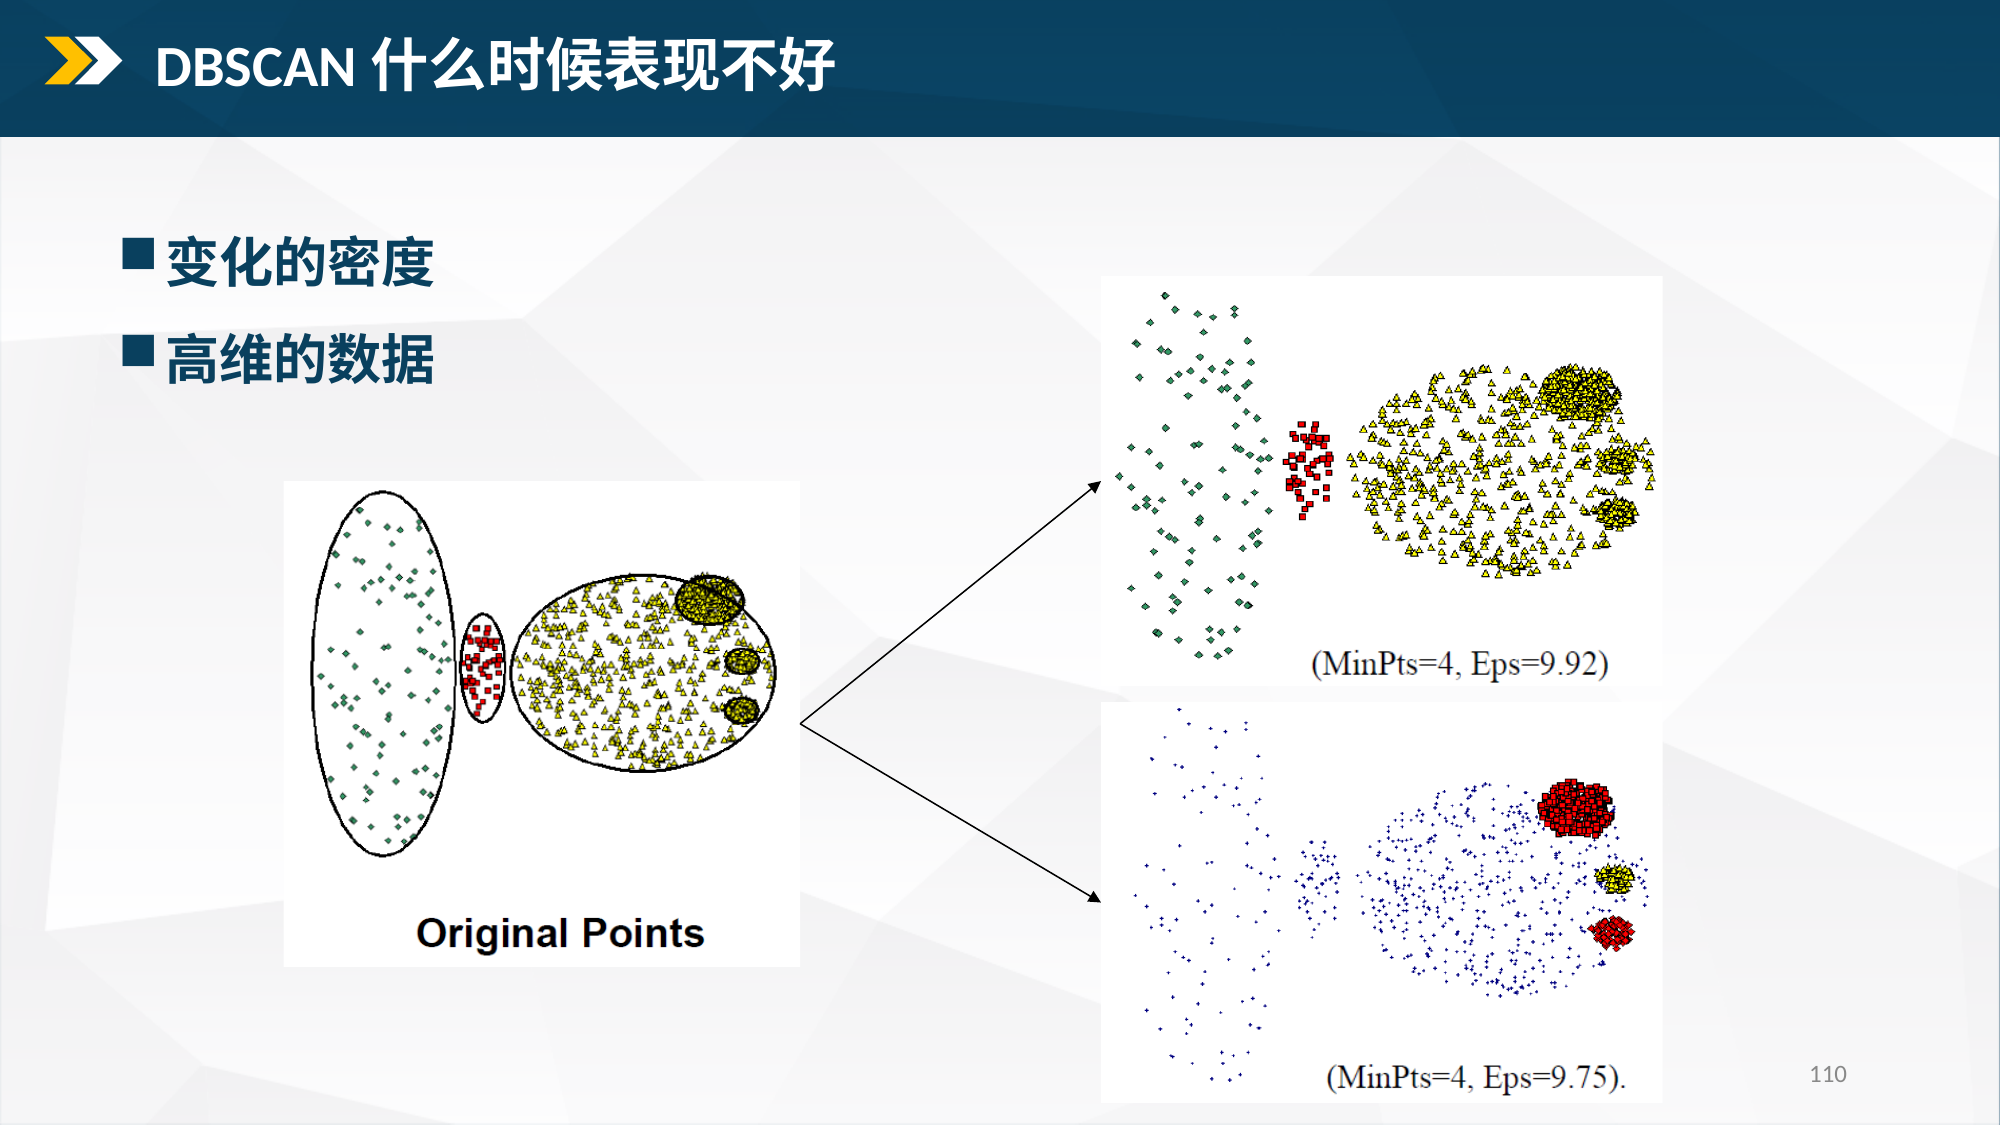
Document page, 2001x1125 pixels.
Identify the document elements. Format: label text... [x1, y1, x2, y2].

list DBSCAN什么时候表现不好 [140, 28, 1299, 93]
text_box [1100, 275, 1663, 687]
slide_number 110 [1668, 1042, 1863, 1103]
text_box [799, 480, 1102, 723]
list 变化的密度 高维的数据 [103, 188, 899, 703]
picture [0, 0, 2000, 1125]
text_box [799, 723, 1095, 903]
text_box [1100, 702, 1663, 1104]
